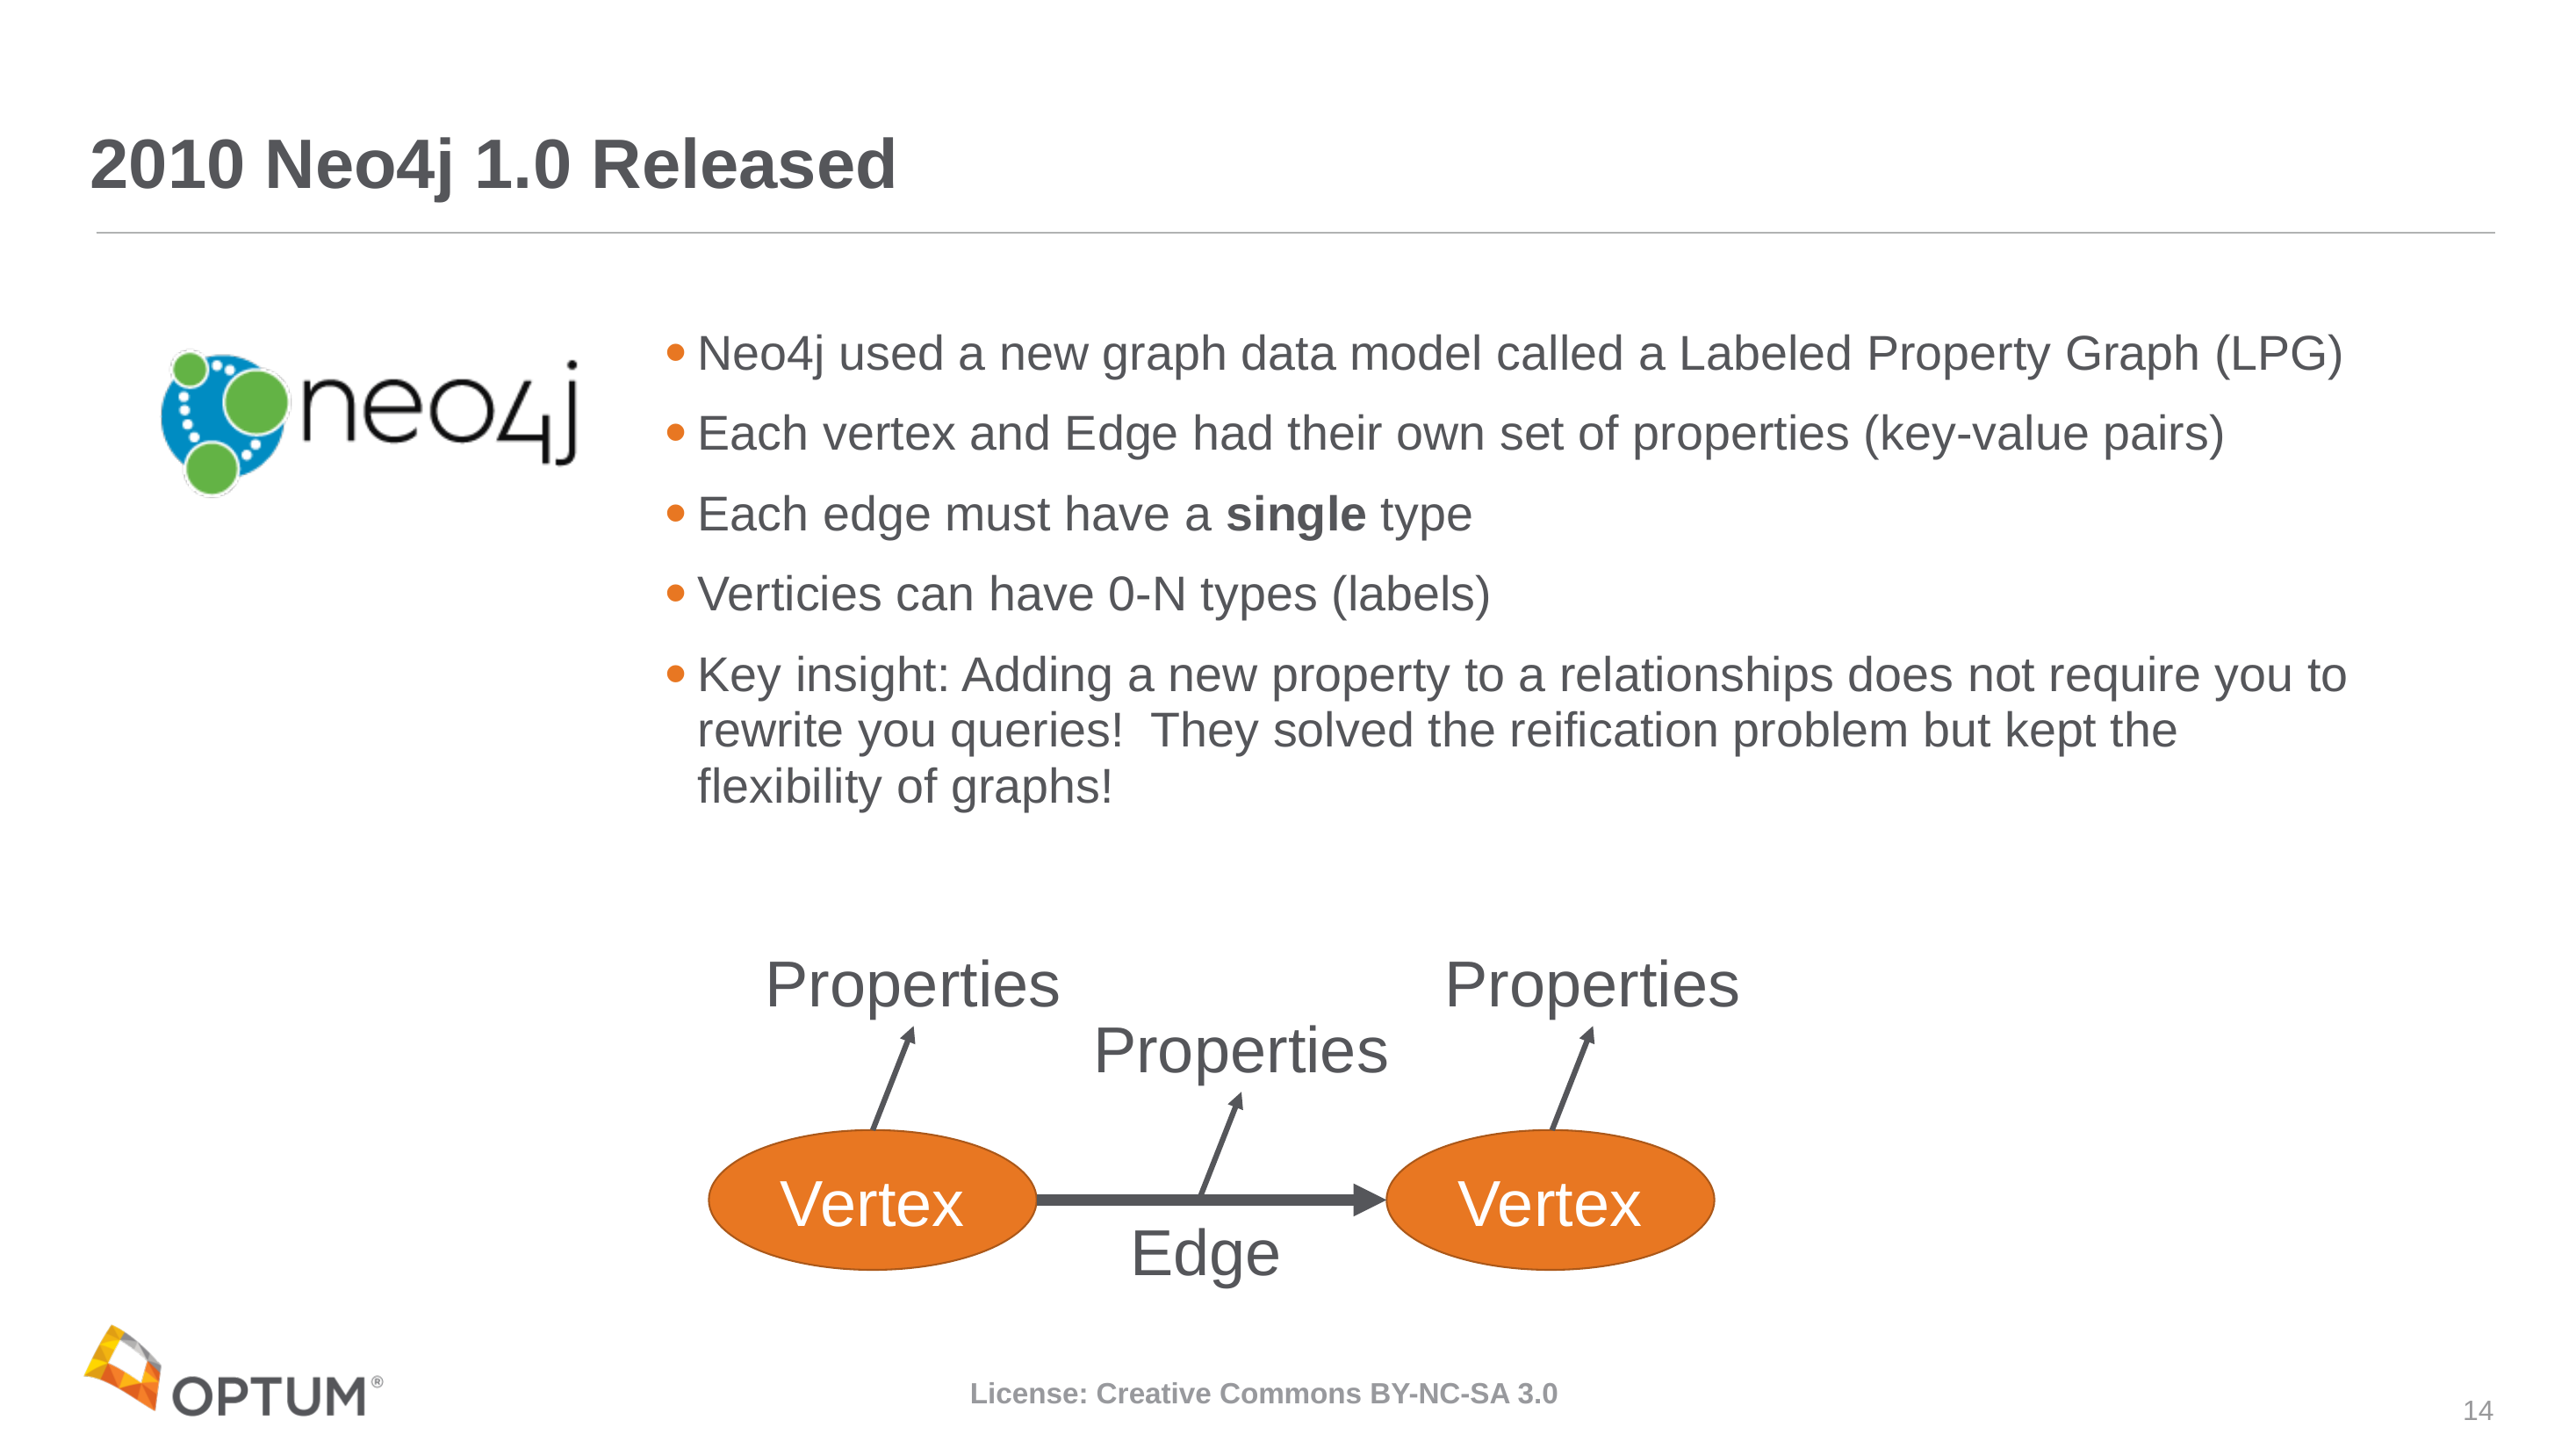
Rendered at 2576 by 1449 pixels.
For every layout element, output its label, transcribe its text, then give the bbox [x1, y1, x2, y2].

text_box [1200, 1092, 1241, 1196]
list Neo4j used a new graph data model called a Labeled Property Graph (LPG) Each vertex and Edge had their own set of properties (key-value pairs) Each edge must have a single type Verticies can have 0-N types (labels) Key insight: Adding a new property to a relationships does not require you to rewrite you queries! They solved the reification problem but kept the flexibility of graphs! [665, 325, 2380, 825]
text_box Properties [1080, 1000, 1403, 1092]
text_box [872, 1027, 914, 1130]
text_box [1551, 1027, 1594, 1130]
slide_number 14 [2379, 1370, 2494, 1448]
text_box Properties [752, 934, 1076, 1027]
text_box Properties [1431, 934, 1755, 1027]
text_box Vertex [708, 1128, 1038, 1272]
picture [155, 328, 583, 519]
picture [83, 1323, 385, 1417]
title 2010 Neo4j 1.0 Released [90, 102, 2312, 204]
text_box Edge [1117, 1204, 1295, 1295]
text_box Vertex [1385, 1128, 1716, 1272]
